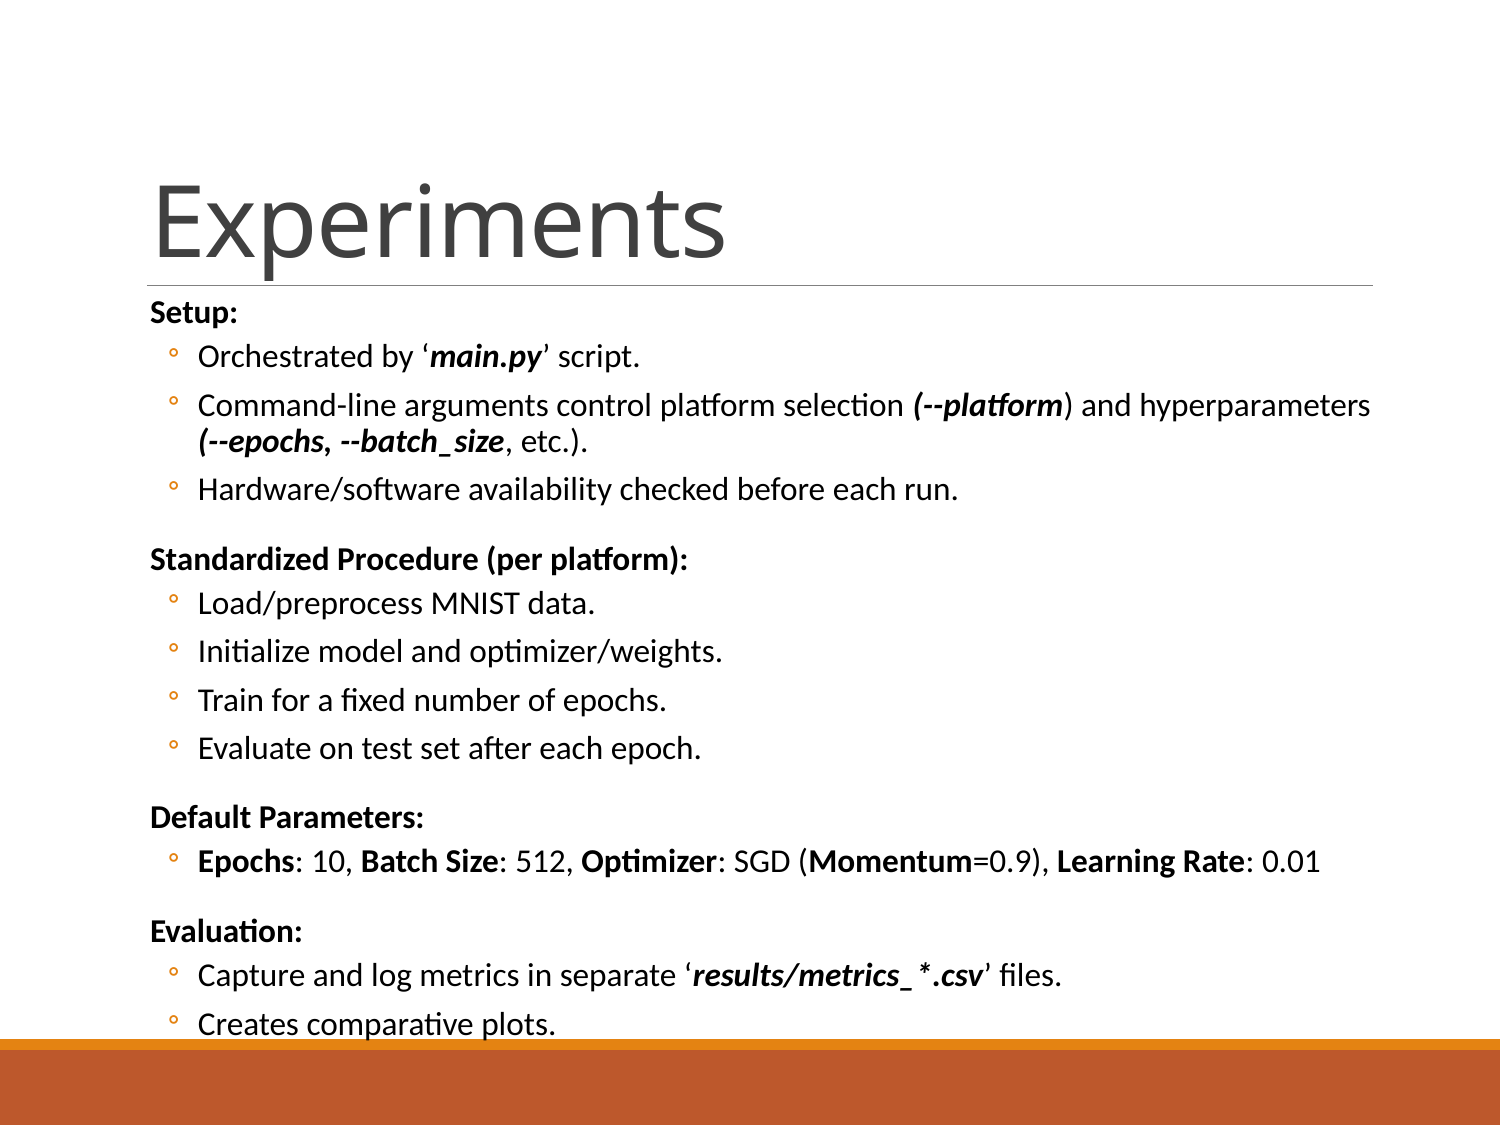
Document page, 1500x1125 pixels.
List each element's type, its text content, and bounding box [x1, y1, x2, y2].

title Experiments [135, 47, 1373, 285]
list Setup: Orchestrated by ‘main.py’ script. Command-line arguments control platform selection (--platform) and hyperparameters (--epochs, --batch_size, etc.). Hardware/software availability checked before each run. Standardized Procedure (per platform): Load/preprocess MNIST data. Initialize model and optimizer/weights. Train for a fixed number of epochs. Evaluate on test set after each epoch. Default Parameters: Epochs: 10, Batch Size: 512, Optimizer: SGD (Momentum=0.9), Learning Rate: 0.01 Evaluation: Capture and log metrics in separate ‘results/metrics_*.csv’ files. Creates comparative plots. [135, 287, 1373, 948]
